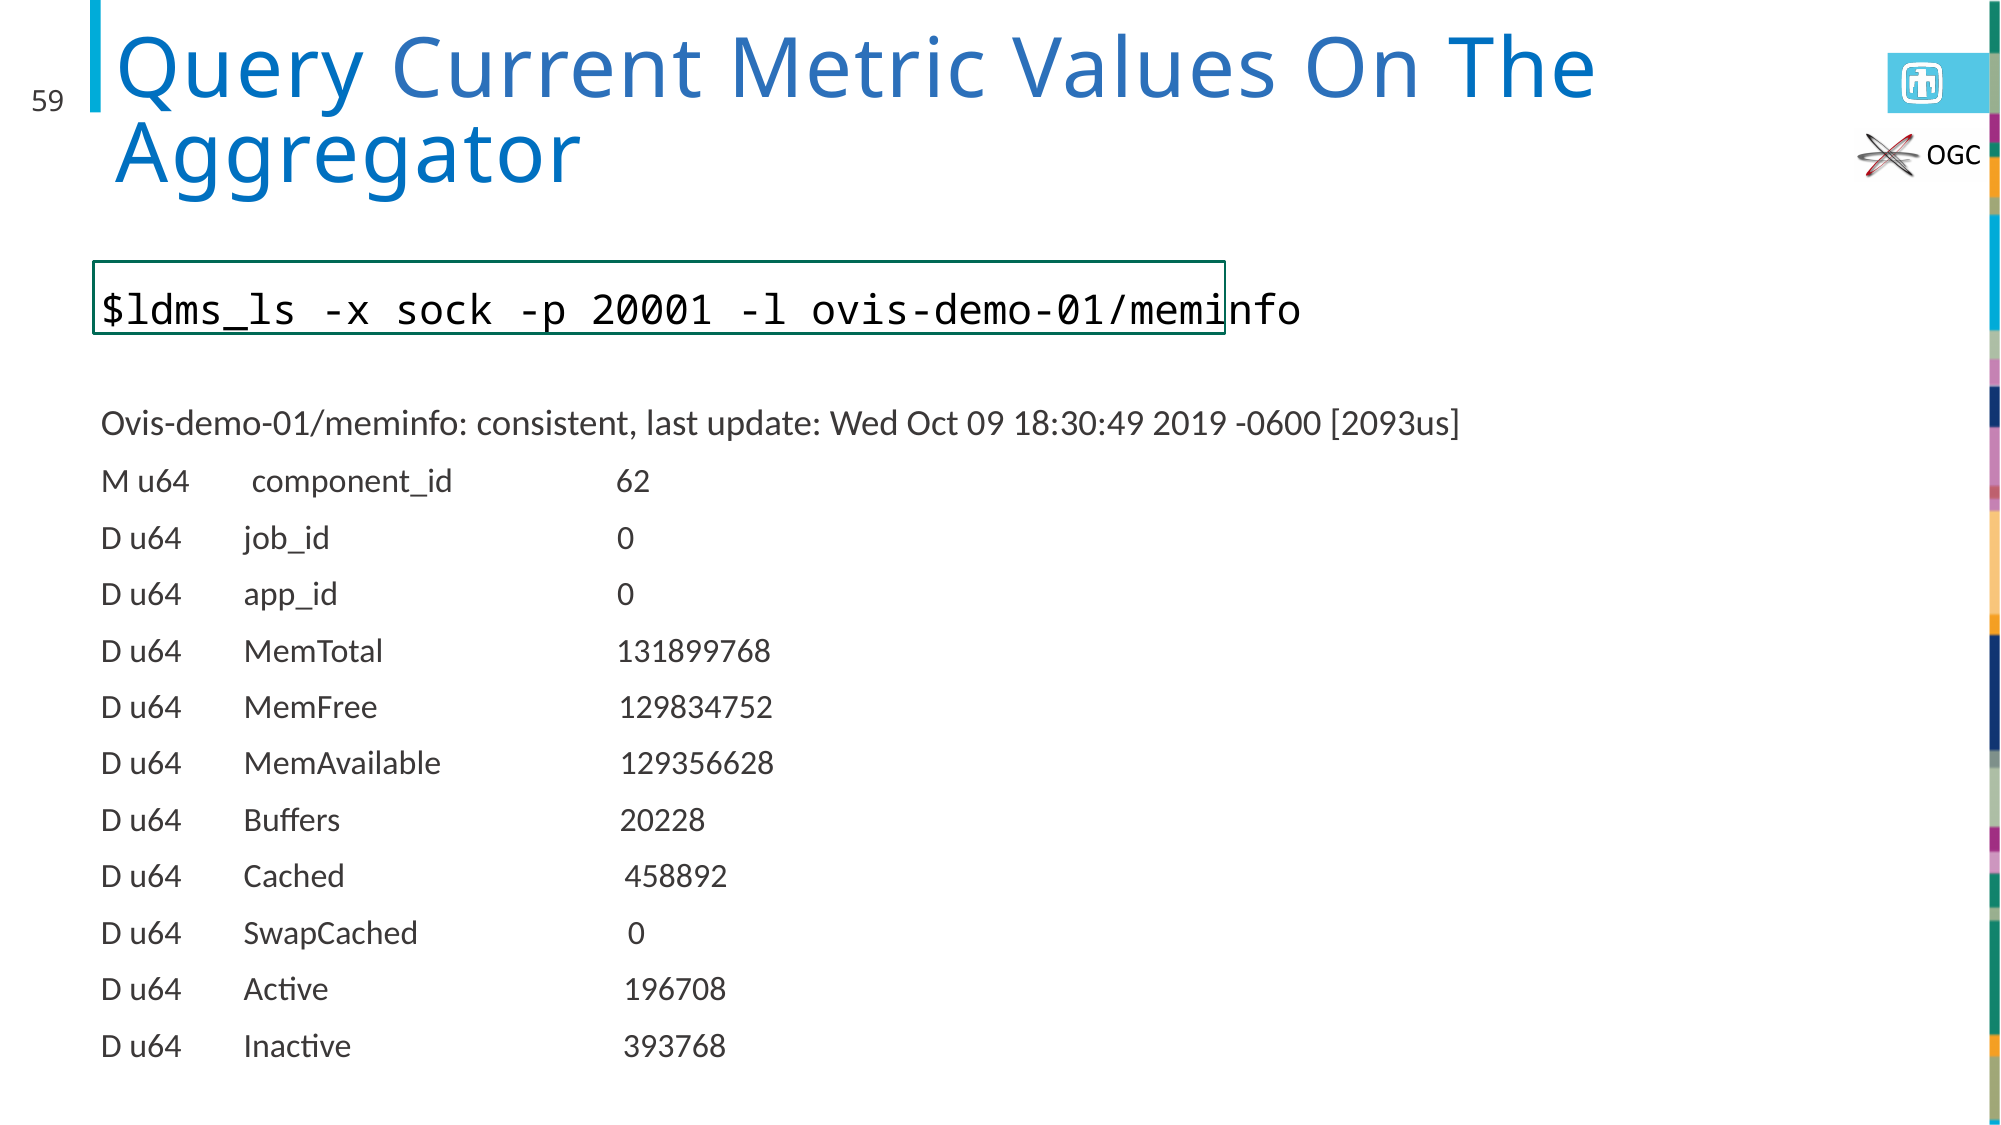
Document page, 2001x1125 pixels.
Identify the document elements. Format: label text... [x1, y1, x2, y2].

title Query Current Metric Values On The Aggregator [100, 22, 1678, 228]
text_box [92, 260, 1226, 335]
picture [1901, 62, 1944, 104]
picture [1990, 330, 1999, 1120]
picture [1990, 1, 1999, 215]
list $ldms_ls -x sock -p 20001 -l ovis-demo-01/meminfo Ovis-demo-01/meminfo: consistent, last update: Wed Oct 09 18:30:49 2019 -0600 [2093us] M u64 component_id 62 D u64 job_id 0 D u64 app_id 0 D u64 MemTotal 131899768 D u64 MemFree 129834752 D u64 MemAvailable 129356628 D u64 Buffers 20228 D u64 Cached 458892 D u64 SwapCached 0 D u64 Active 196708 D u64 Inactive 393768 [100, 281, 1826, 1081]
slide_number 59 [10, 71, 80, 132]
picture [1854, 128, 1987, 182]
